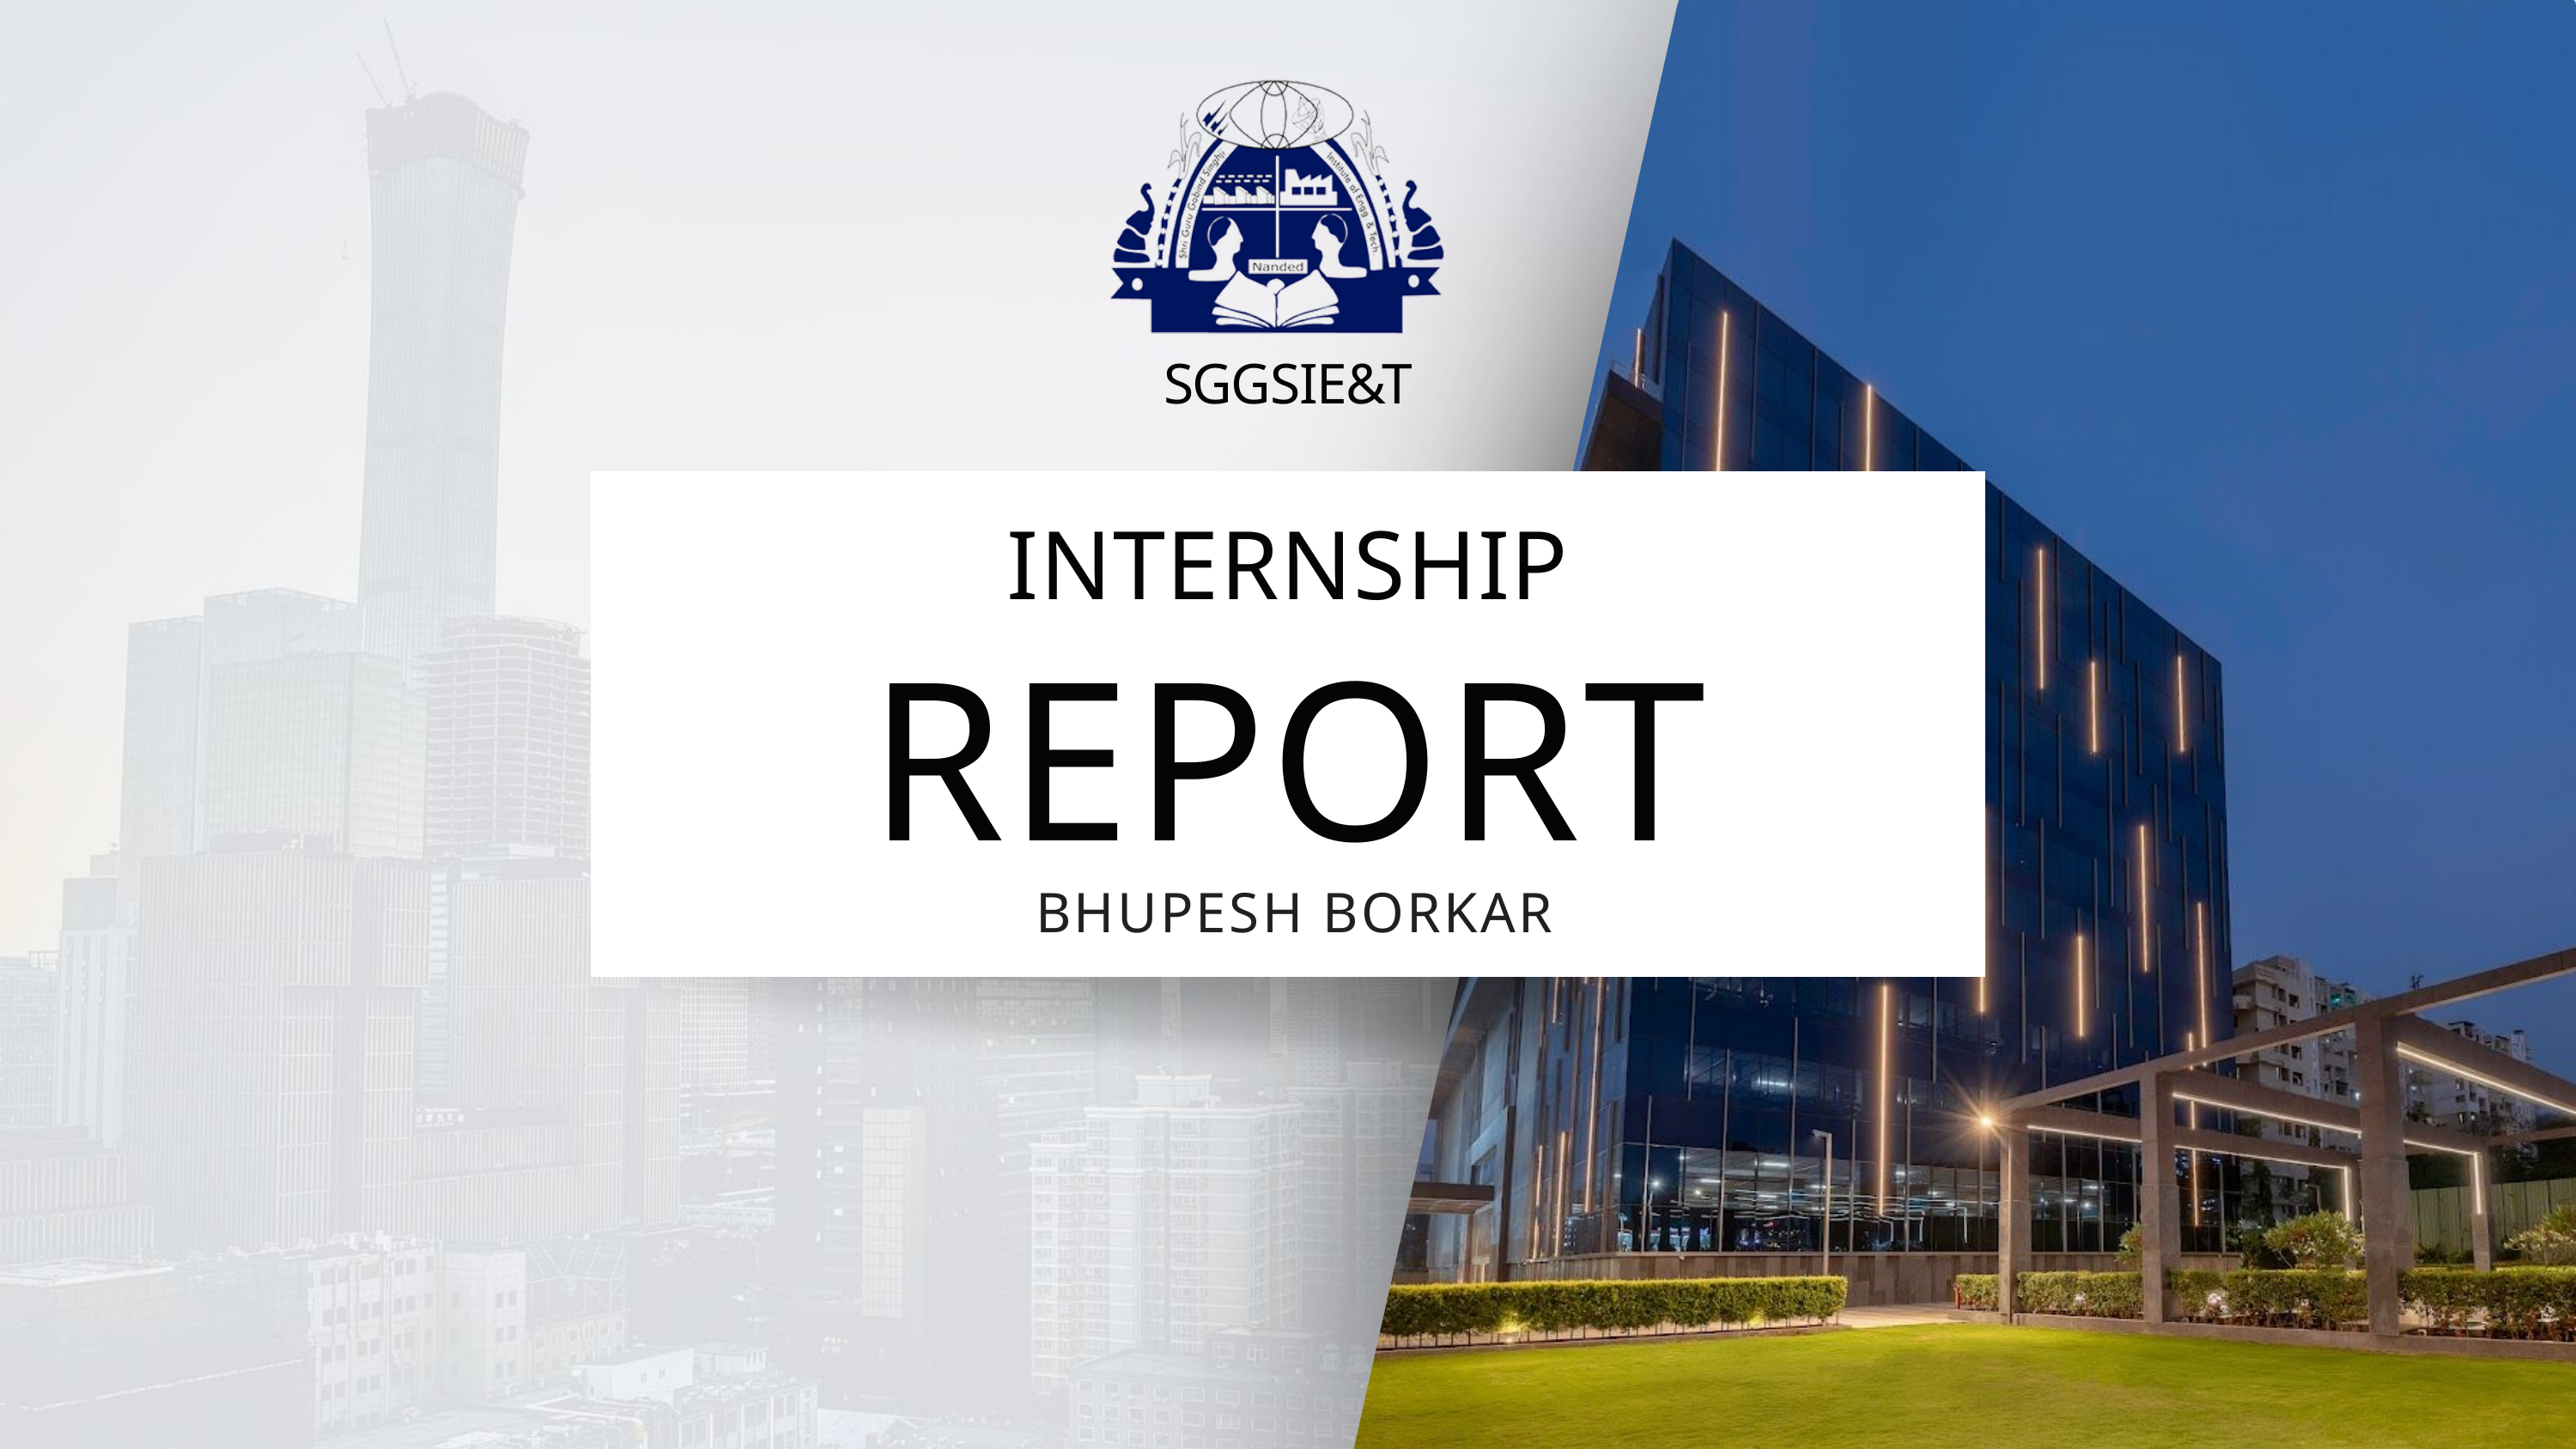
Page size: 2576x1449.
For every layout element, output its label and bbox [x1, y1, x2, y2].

picture [0, 0, 1986, 1449]
text_box [590, 471, 1986, 976]
text_box [1350, 0, 2576, 1449]
